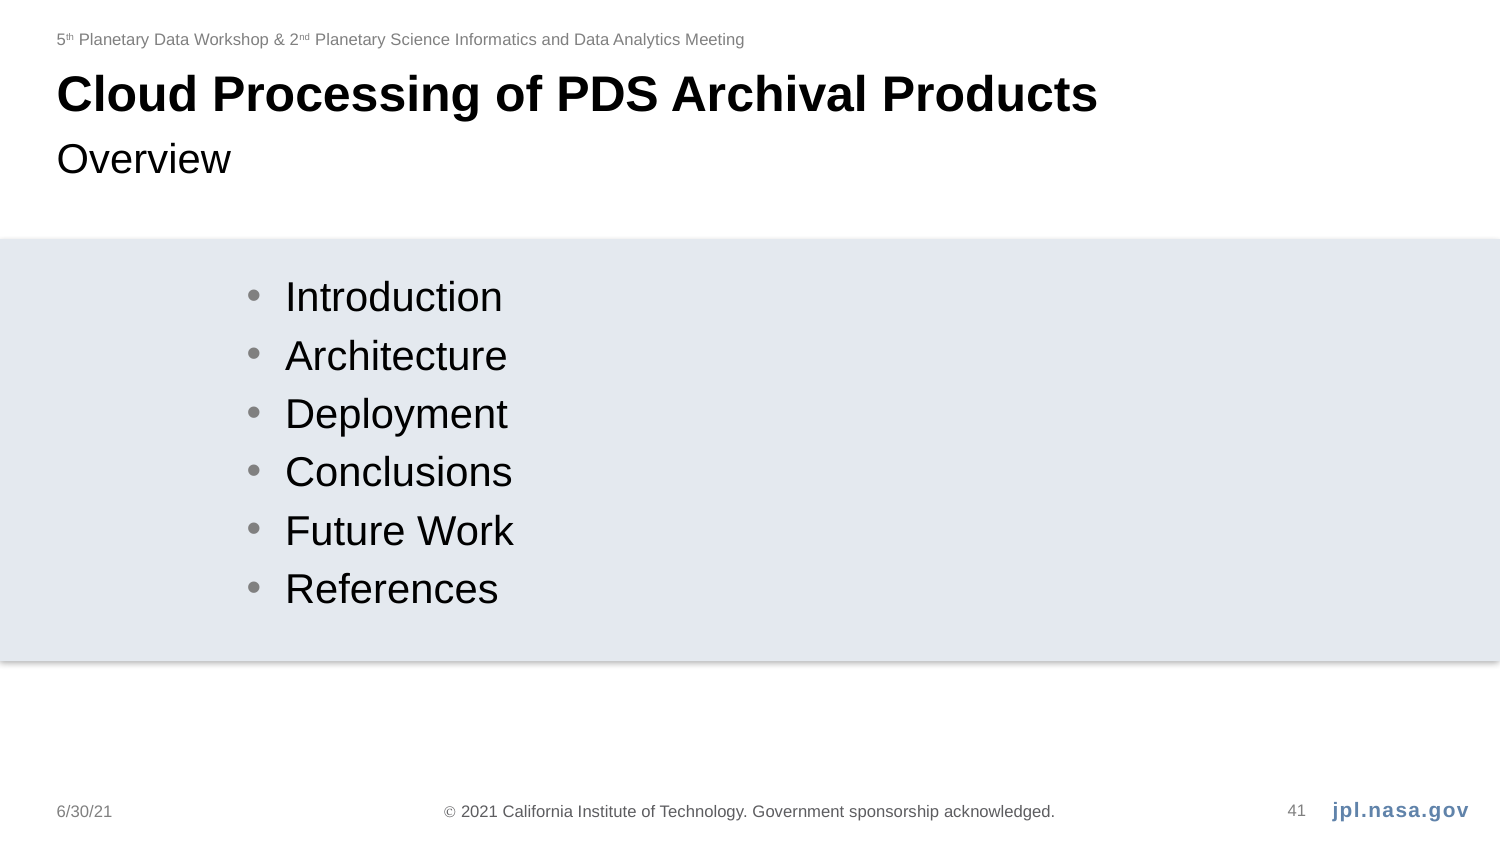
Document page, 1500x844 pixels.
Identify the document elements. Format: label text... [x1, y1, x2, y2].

list Overview [41, 124, 1439, 182]
text_box [0, 238, 1500, 662]
title Cloud Processing of PDS Archival Products [41, 53, 1439, 124]
slide_number 41 [1225, 787, 1322, 833]
list 5th Planetary Data Workshop & 2nd Planetary Science Informatics and Data Analytics Meeting [41, 21, 1439, 53]
list Introduction Architecture Deployment Conclusions Future Work References [231, 262, 1269, 634]
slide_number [41, 787, 275, 833]
footer Ⓒ 2021 California Institute of Technology. Government sponsorship acknowledged. [275, 787, 1225, 833]
